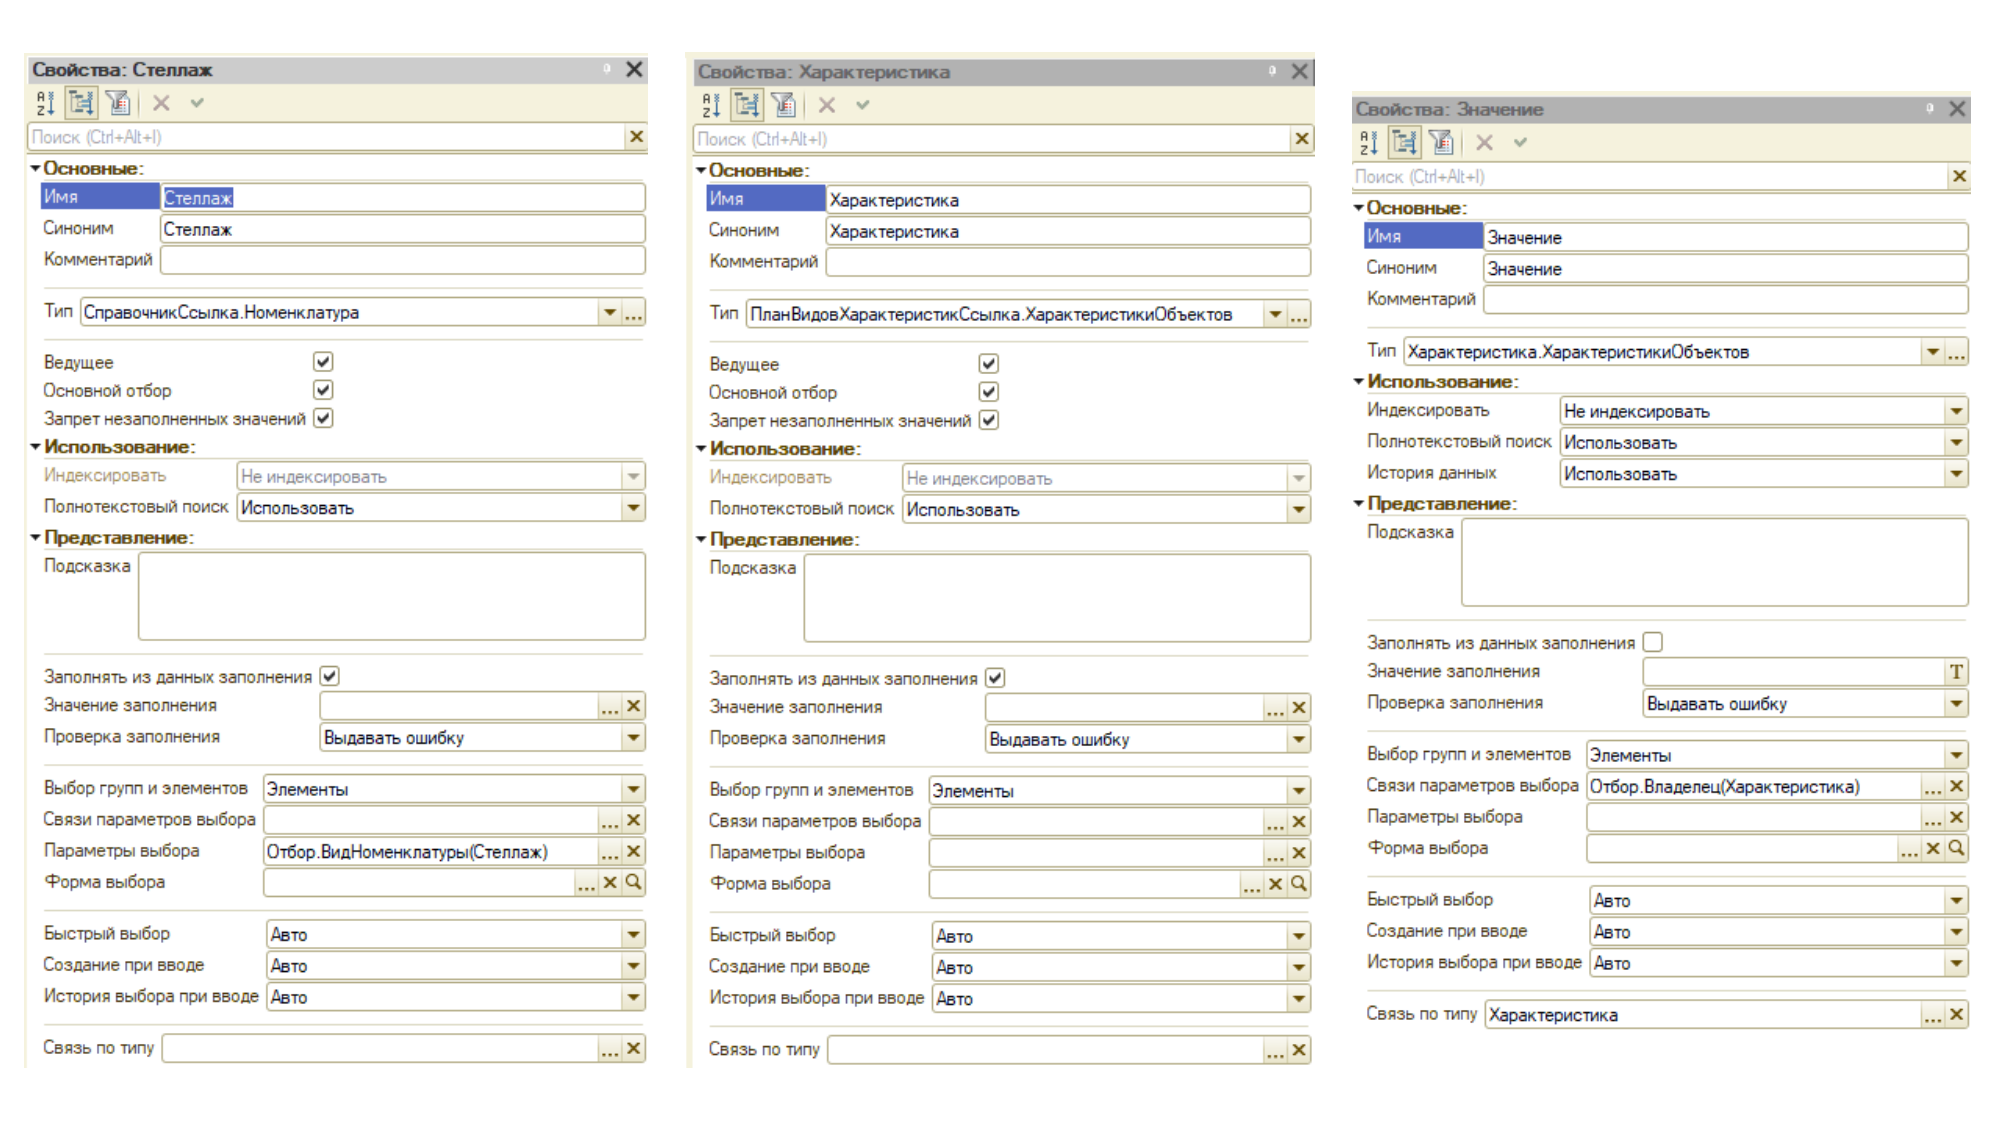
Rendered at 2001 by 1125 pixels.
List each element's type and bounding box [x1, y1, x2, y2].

picture [685, 52, 1315, 1068]
picture [24, 53, 648, 1068]
picture [1351, 91, 1971, 1034]
